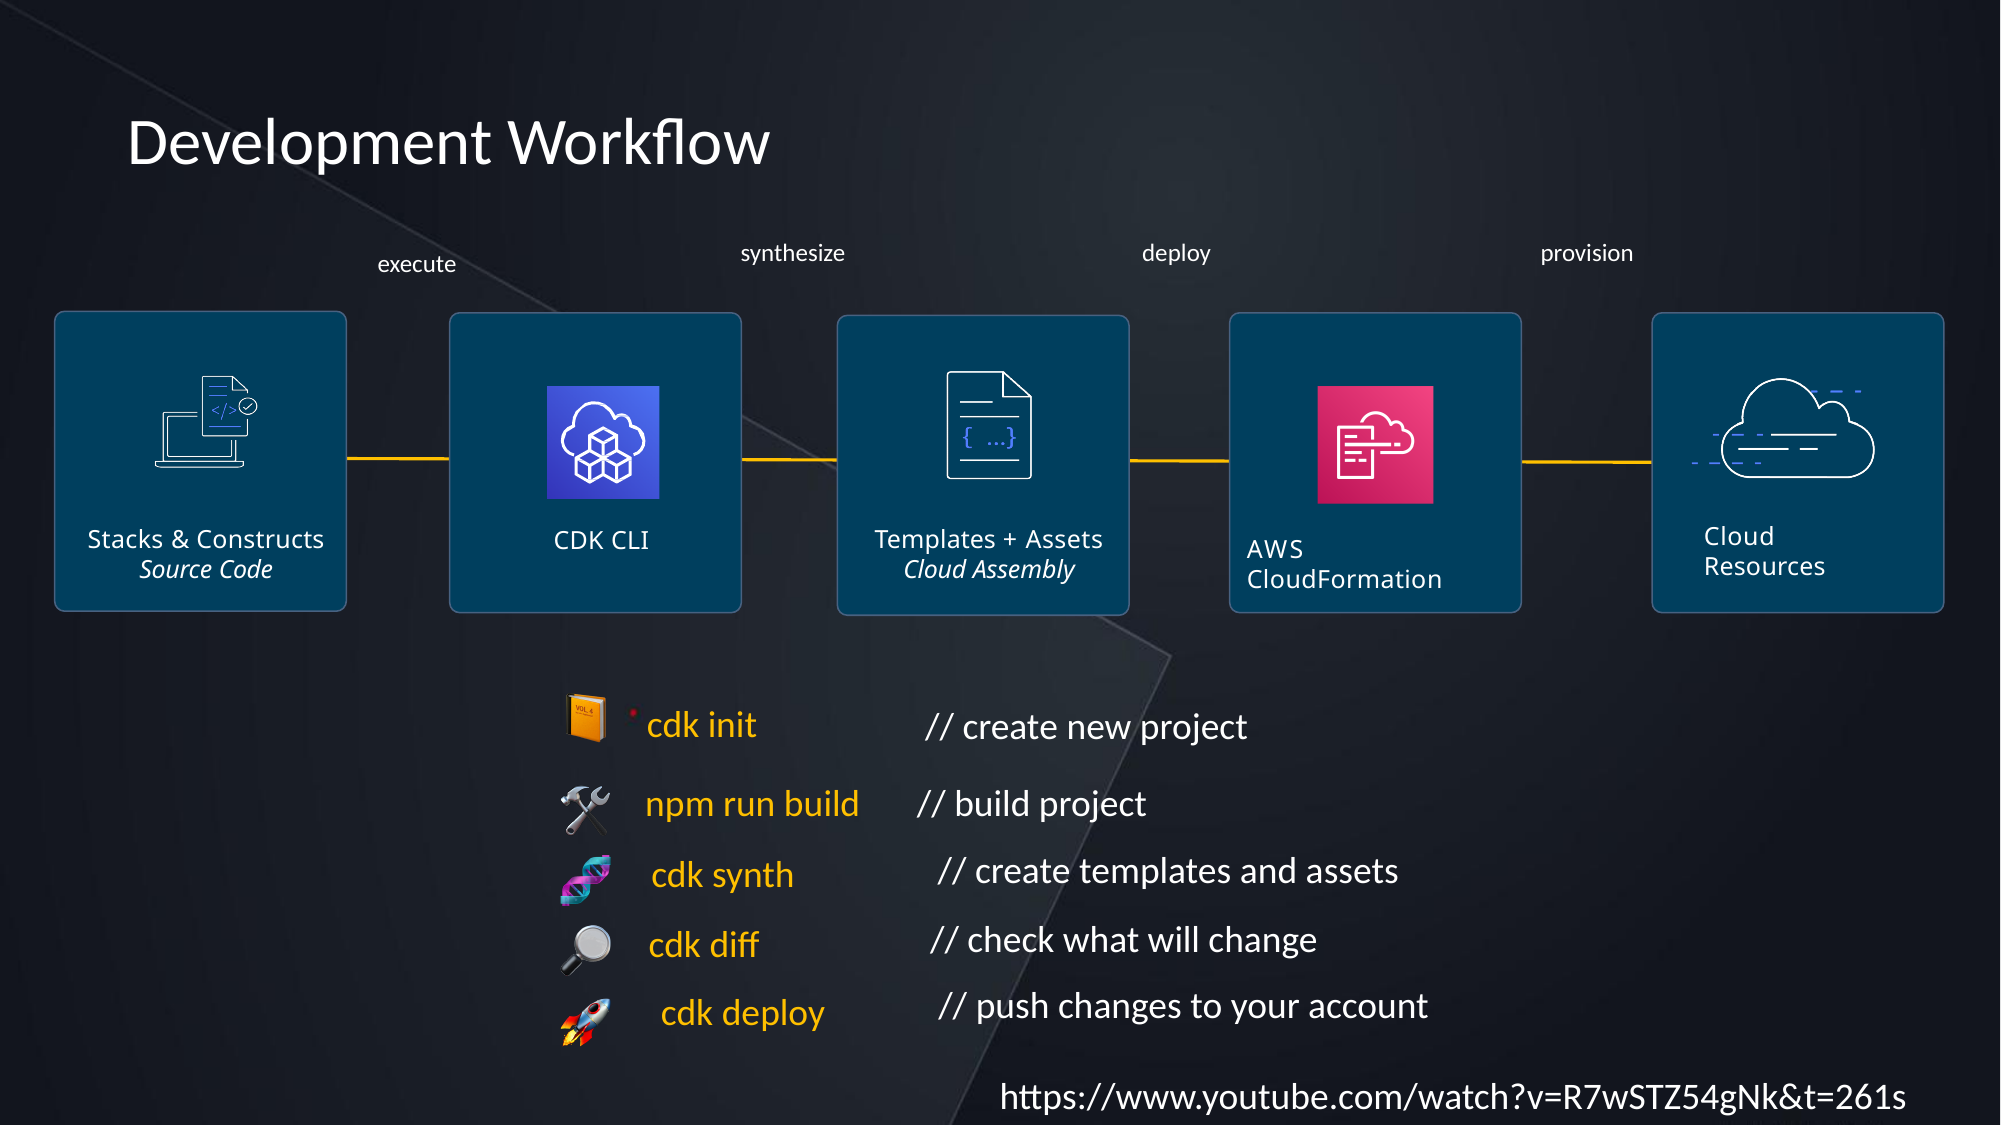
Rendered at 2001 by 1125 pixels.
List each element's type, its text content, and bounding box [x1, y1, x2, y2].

picture [0, 0, 2001, 1125]
text_box Stacks & Constructs Source Code [347, 511, 358, 584]
text_box cdk synth [636, 842, 810, 902]
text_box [347, 457, 449, 463]
text_box synthesize [725, 228, 861, 274]
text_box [1229, 312, 1522, 614]
text_box [560, 692, 611, 743]
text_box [54, 311, 347, 612]
text_box provision [1525, 228, 1650, 274]
text_box // build project [902, 771, 1163, 832]
text_box [560, 785, 611, 836]
text_box // push changes to your account [923, 973, 1445, 1034]
text_box // create new project [910, 694, 1264, 755]
text_box cdk init [632, 692, 773, 753]
text_box cdk diff [633, 913, 775, 973]
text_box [837, 315, 1130, 616]
text_box [560, 855, 611, 906]
text_box cdk deploy [646, 980, 840, 1041]
text_box [560, 925, 611, 976]
text_box execute [363, 239, 472, 285]
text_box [742, 457, 837, 463]
text_box Development Workflow [112, 90, 787, 186]
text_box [1522, 457, 1652, 463]
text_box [449, 312, 742, 614]
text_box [547, 386, 660, 499]
text_box [560, 996, 611, 1047]
text_box https://www.youtube.com/watch?v=R7wSTZ54gNk&t=261s [984, 1064, 1923, 1125]
text_box Templates + Assets Cloud Assembly [1130, 511, 1141, 584]
text_box deploy [1127, 228, 1227, 274]
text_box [1652, 312, 1944, 614]
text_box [1130, 457, 1229, 463]
text_box npm run build [630, 771, 876, 832]
text_box // create templates and assets [923, 839, 1415, 899]
text_box CDK CLI [742, 513, 753, 555]
text_box // check what will change [915, 907, 1333, 968]
